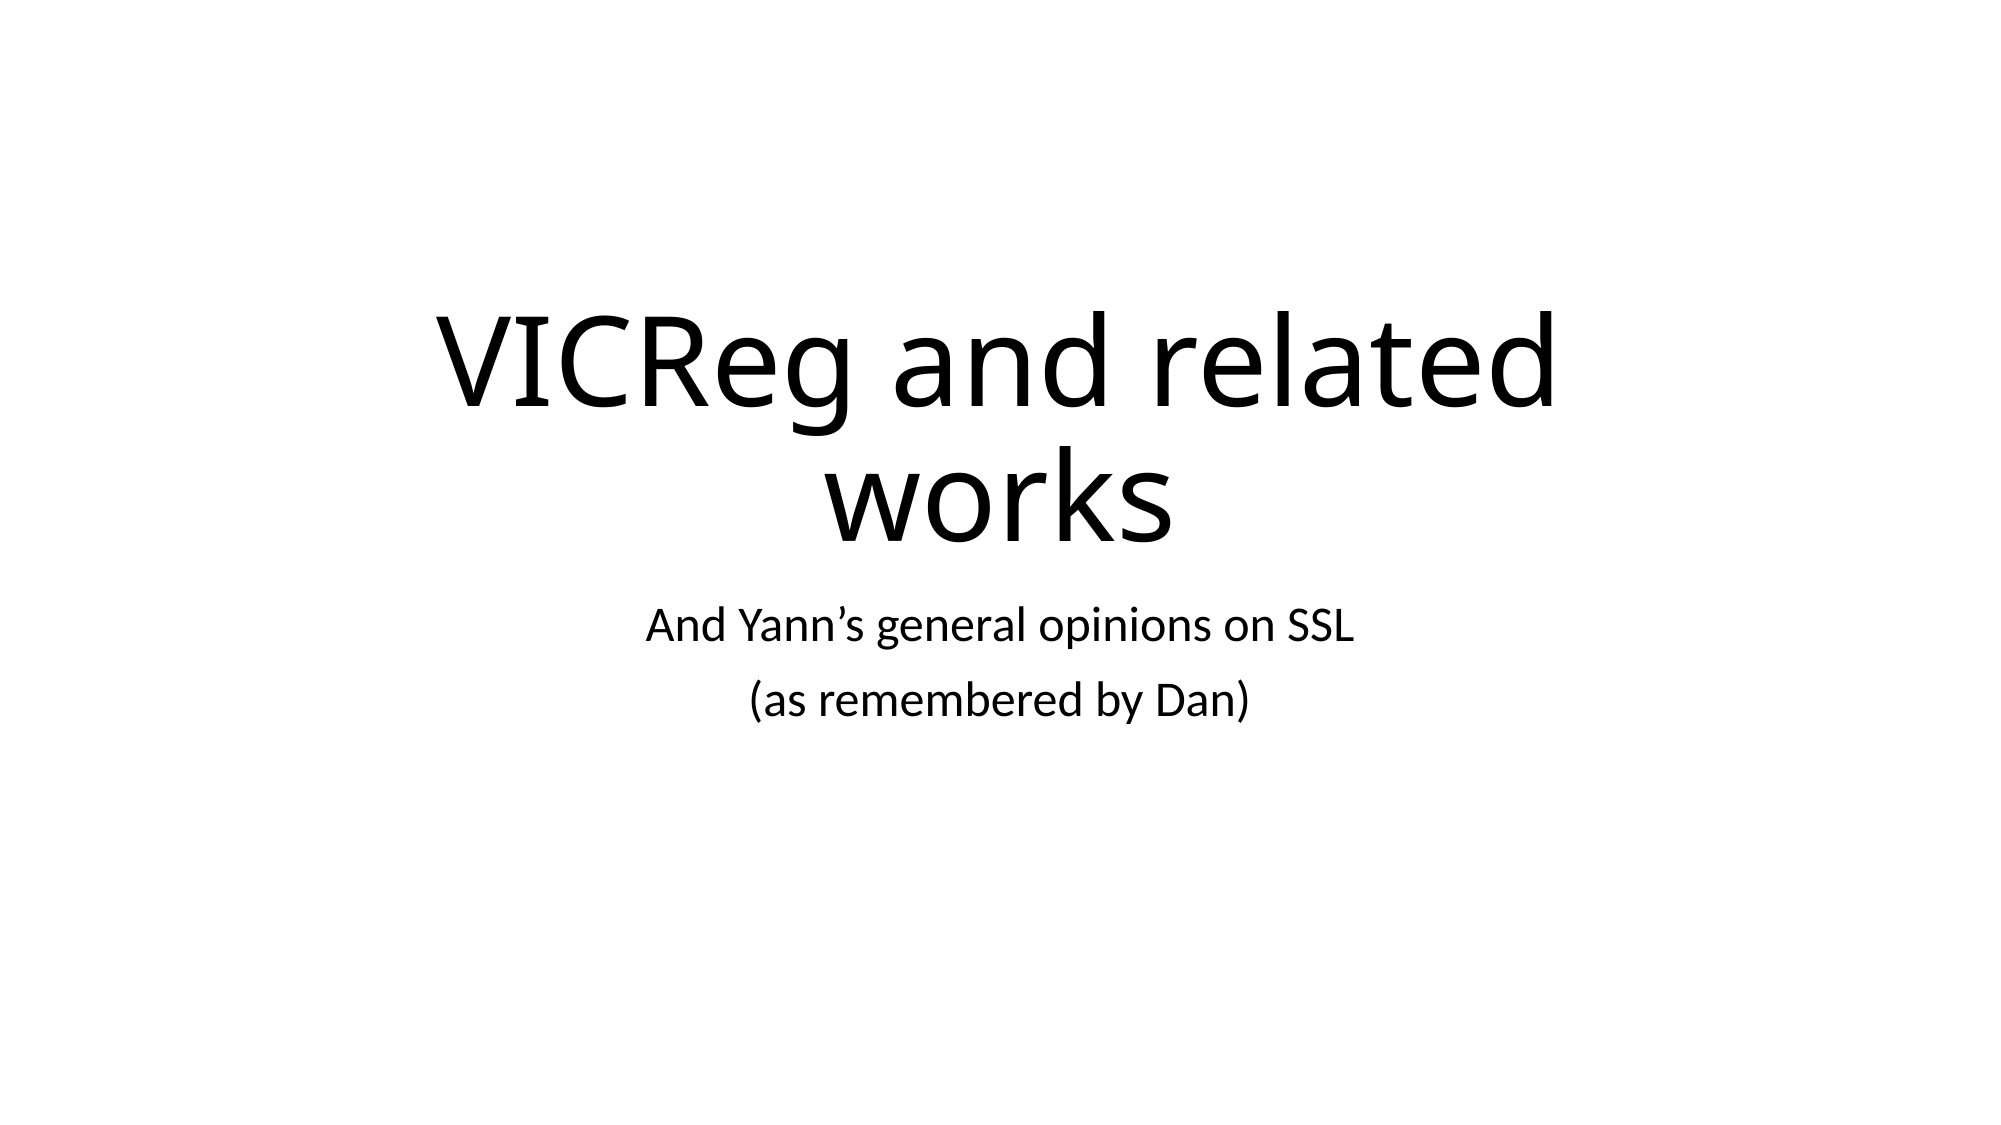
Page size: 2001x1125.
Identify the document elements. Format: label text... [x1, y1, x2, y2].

title VICReg and related works [249, 184, 1750, 576]
subtitle And Yann’s general opinions on SSL (as remembered by Dan) [249, 590, 1750, 863]
